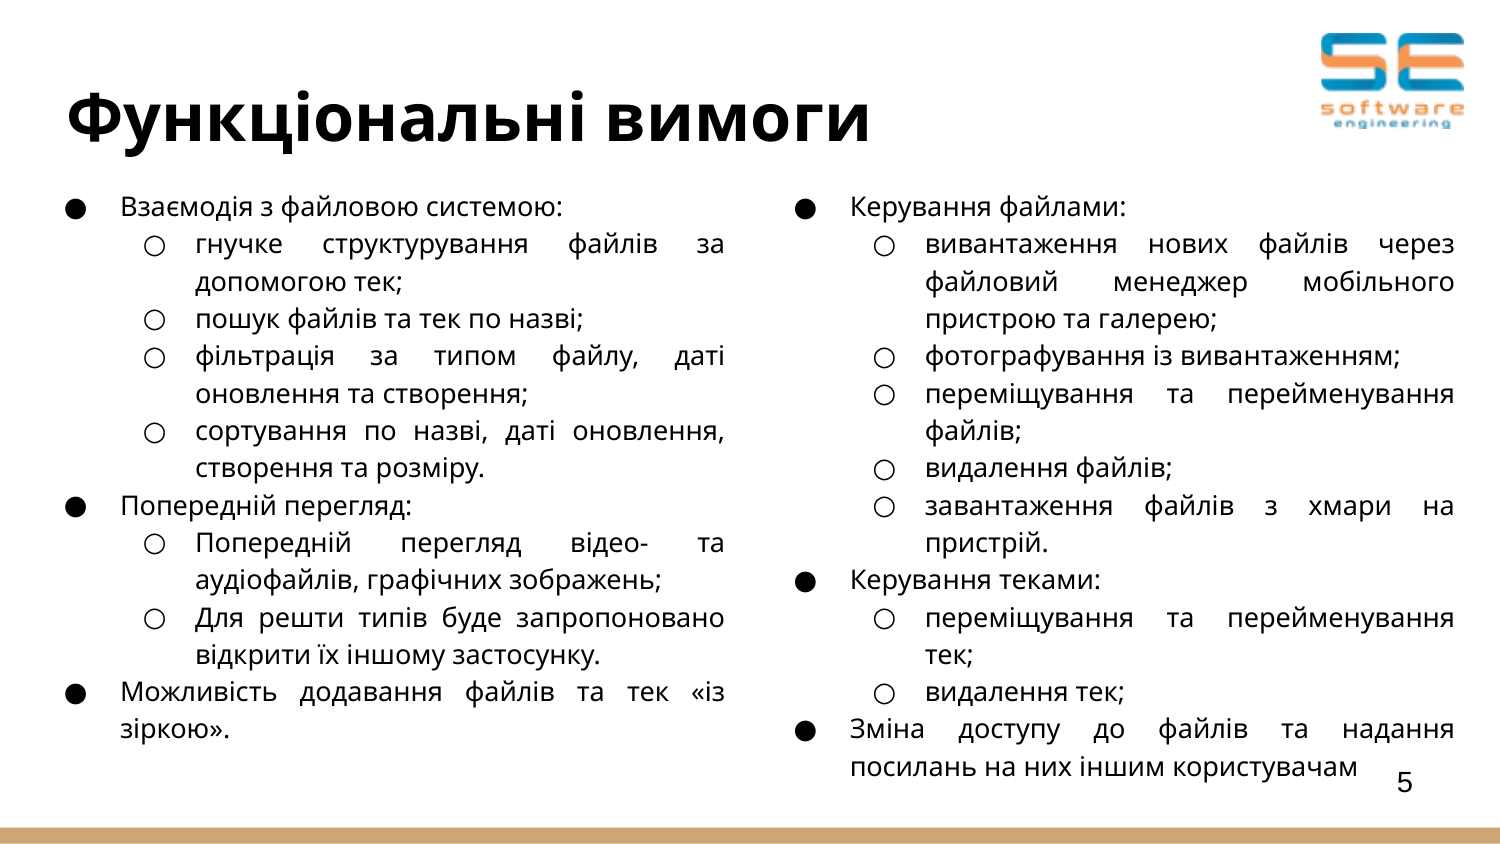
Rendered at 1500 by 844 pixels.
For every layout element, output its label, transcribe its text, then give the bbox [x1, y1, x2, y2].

picture [1321, 32, 1464, 129]
text_box Керування файлами: вивантаження нових файлів через файловий менеджер мобільного пристрою та галерею; фотографування із вивантаженням; переміщування та перейменування файлів; видалення файлів; завантаження файлів з хмари на пристрій. Керування теками: переміщування та перейменування тек; видалення тек; Зміна доступу до файлів та надання посилань на них іншим користувачам [759, 169, 1470, 792]
text_box Функціональні вимоги [51, 33, 1449, 170]
text_box 5 [1382, 755, 1500, 806]
list Взаємодія з файловою системою: гнучке структурування файлів за допомогою тек; пошук файлів та тек по назві; фільтрація за типом файлу, даті оновлення та створення; сортування по назві, даті оновлення, створення та розміру. Попередній перегляд: Попередній перегляд відео- та аудіофайлів, графічних зображень; Для решти типів буде запропоновано відкрити їх іншому застосунку. Можливість додавання файлів та тек «із зіркою». [30, 169, 741, 792]
